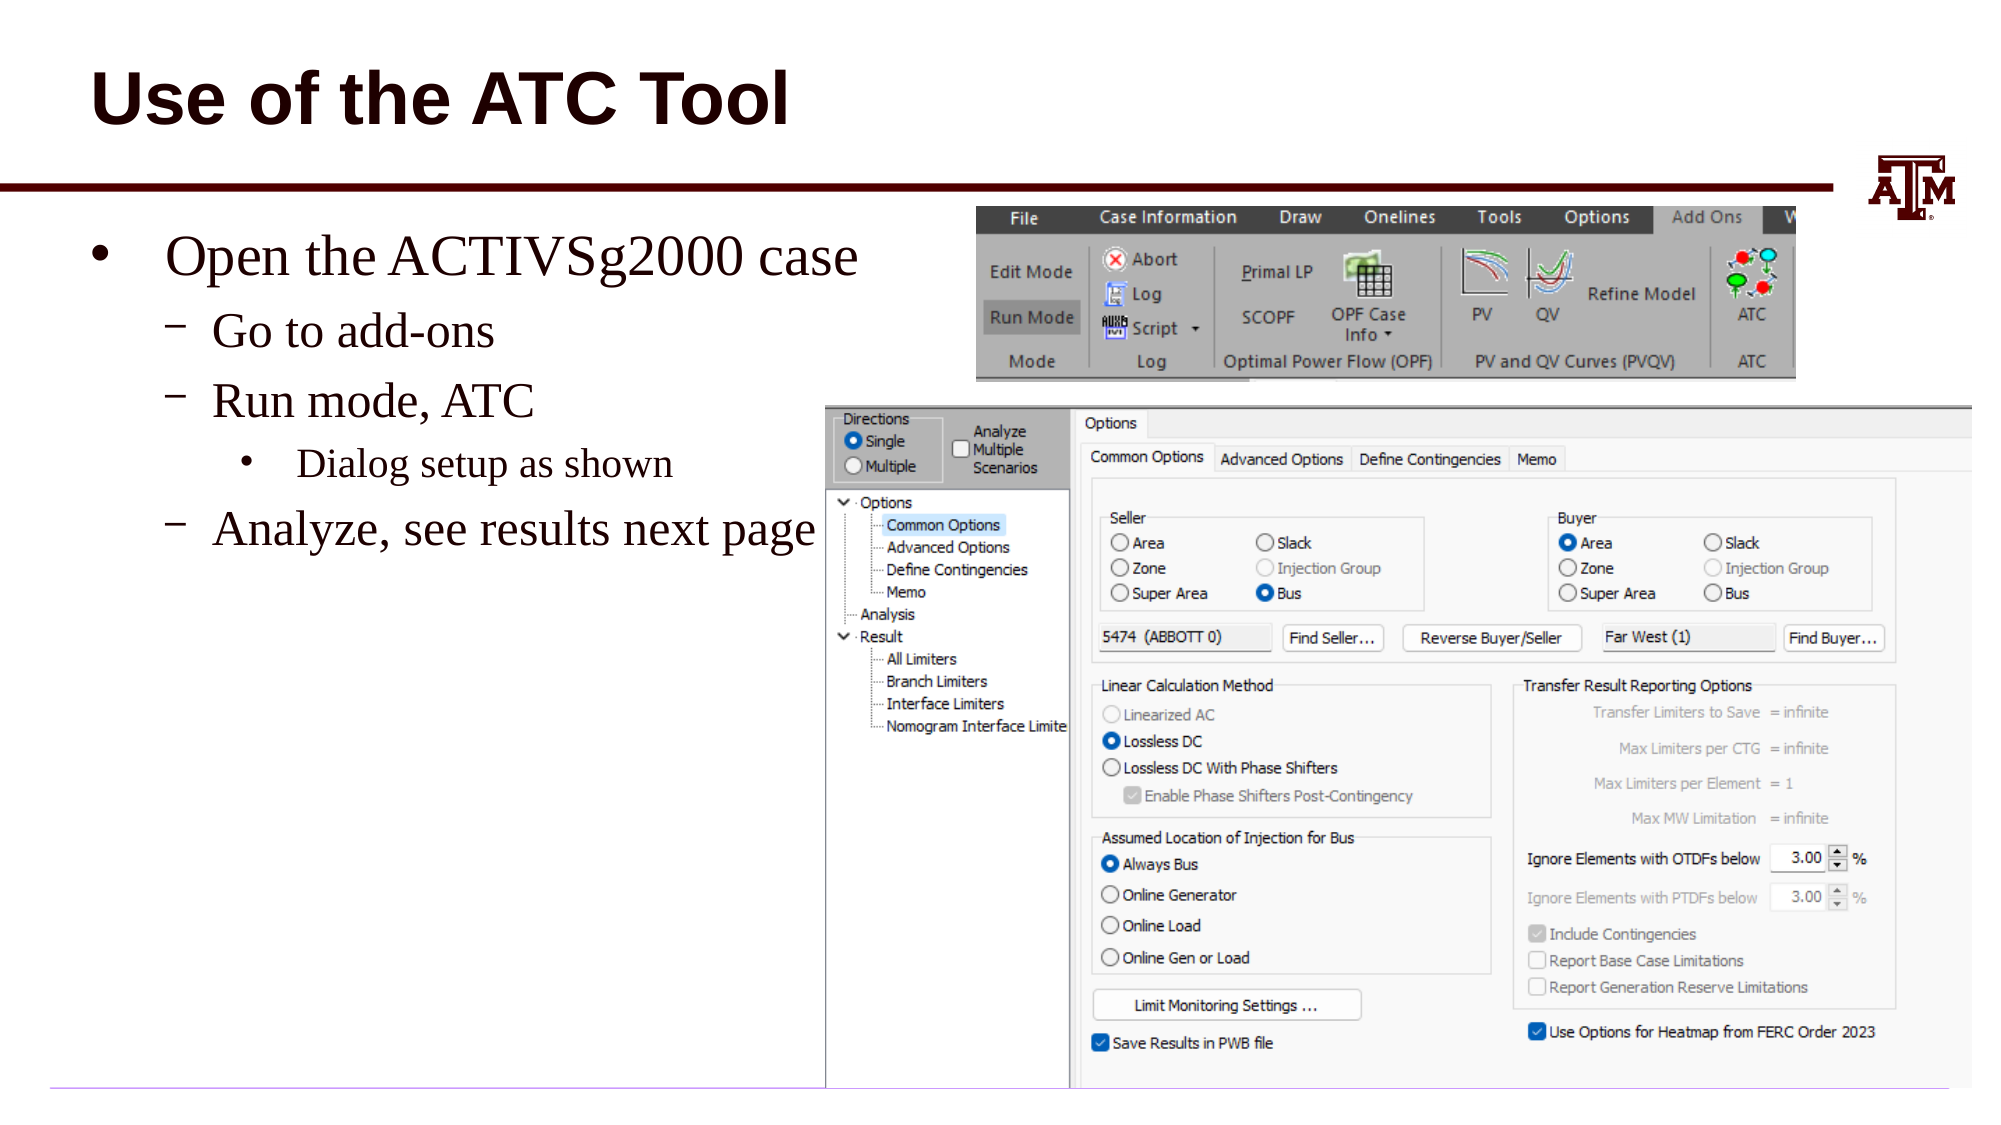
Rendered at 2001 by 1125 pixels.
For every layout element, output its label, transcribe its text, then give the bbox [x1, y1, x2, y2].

picture [824, 404, 1973, 1088]
list Open the ACTIVSg2000 case Go to add-ons Run mode, ATC Dialog setup as shown Analyze, see results next page [74, 209, 1929, 823]
picture [976, 205, 1796, 382]
picture [1856, 137, 1967, 238]
title Use of the ATC Tool [74, 12, 1909, 188]
